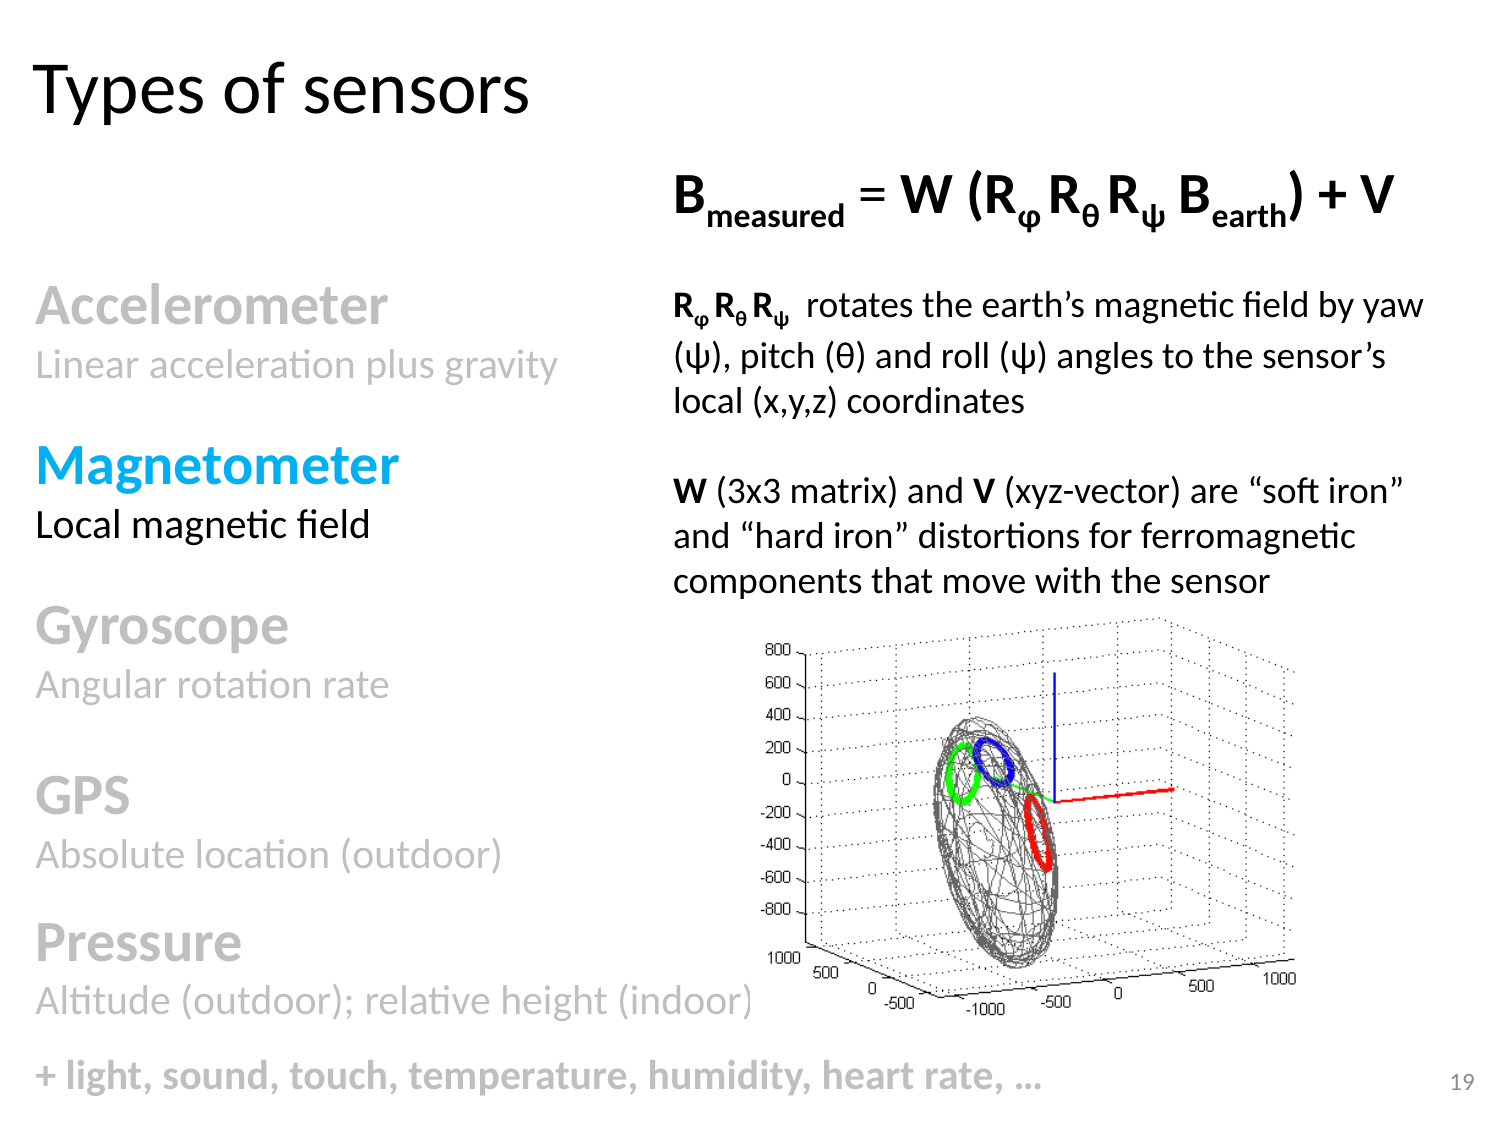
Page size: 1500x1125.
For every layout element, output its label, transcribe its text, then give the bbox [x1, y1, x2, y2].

title Types of sensors [17, 30, 1368, 161]
slide_number 18 [1139, 1050, 1490, 1111]
text_box Bmeasured = W (Rφ Rθ Rψ Bearth) + V Rφ Rθ Rψ rotates the earth’s magnetic field by yaw (ψ), pitch (θ) and roll (ψ) angles to the sensor’s local (x,y,z) coordinates W (3x3 matrix) and V (xyz-vector) are “soft iron” and “hard iron” distortions for ferromagnetic components that move with the sensor [667, 149, 1467, 607]
picture [749, 609, 1308, 1026]
list Accelerometer Linear acceleration plus gravity Magnetometer Local magnetic field Gyroscope Angular rotation rate GPS Absolute location (outdoor) Pressure Altitude (outdoor); relative height (indoor) + light, sound, touch, temperature, humidity, heart rate, … [29, 260, 1436, 1104]
